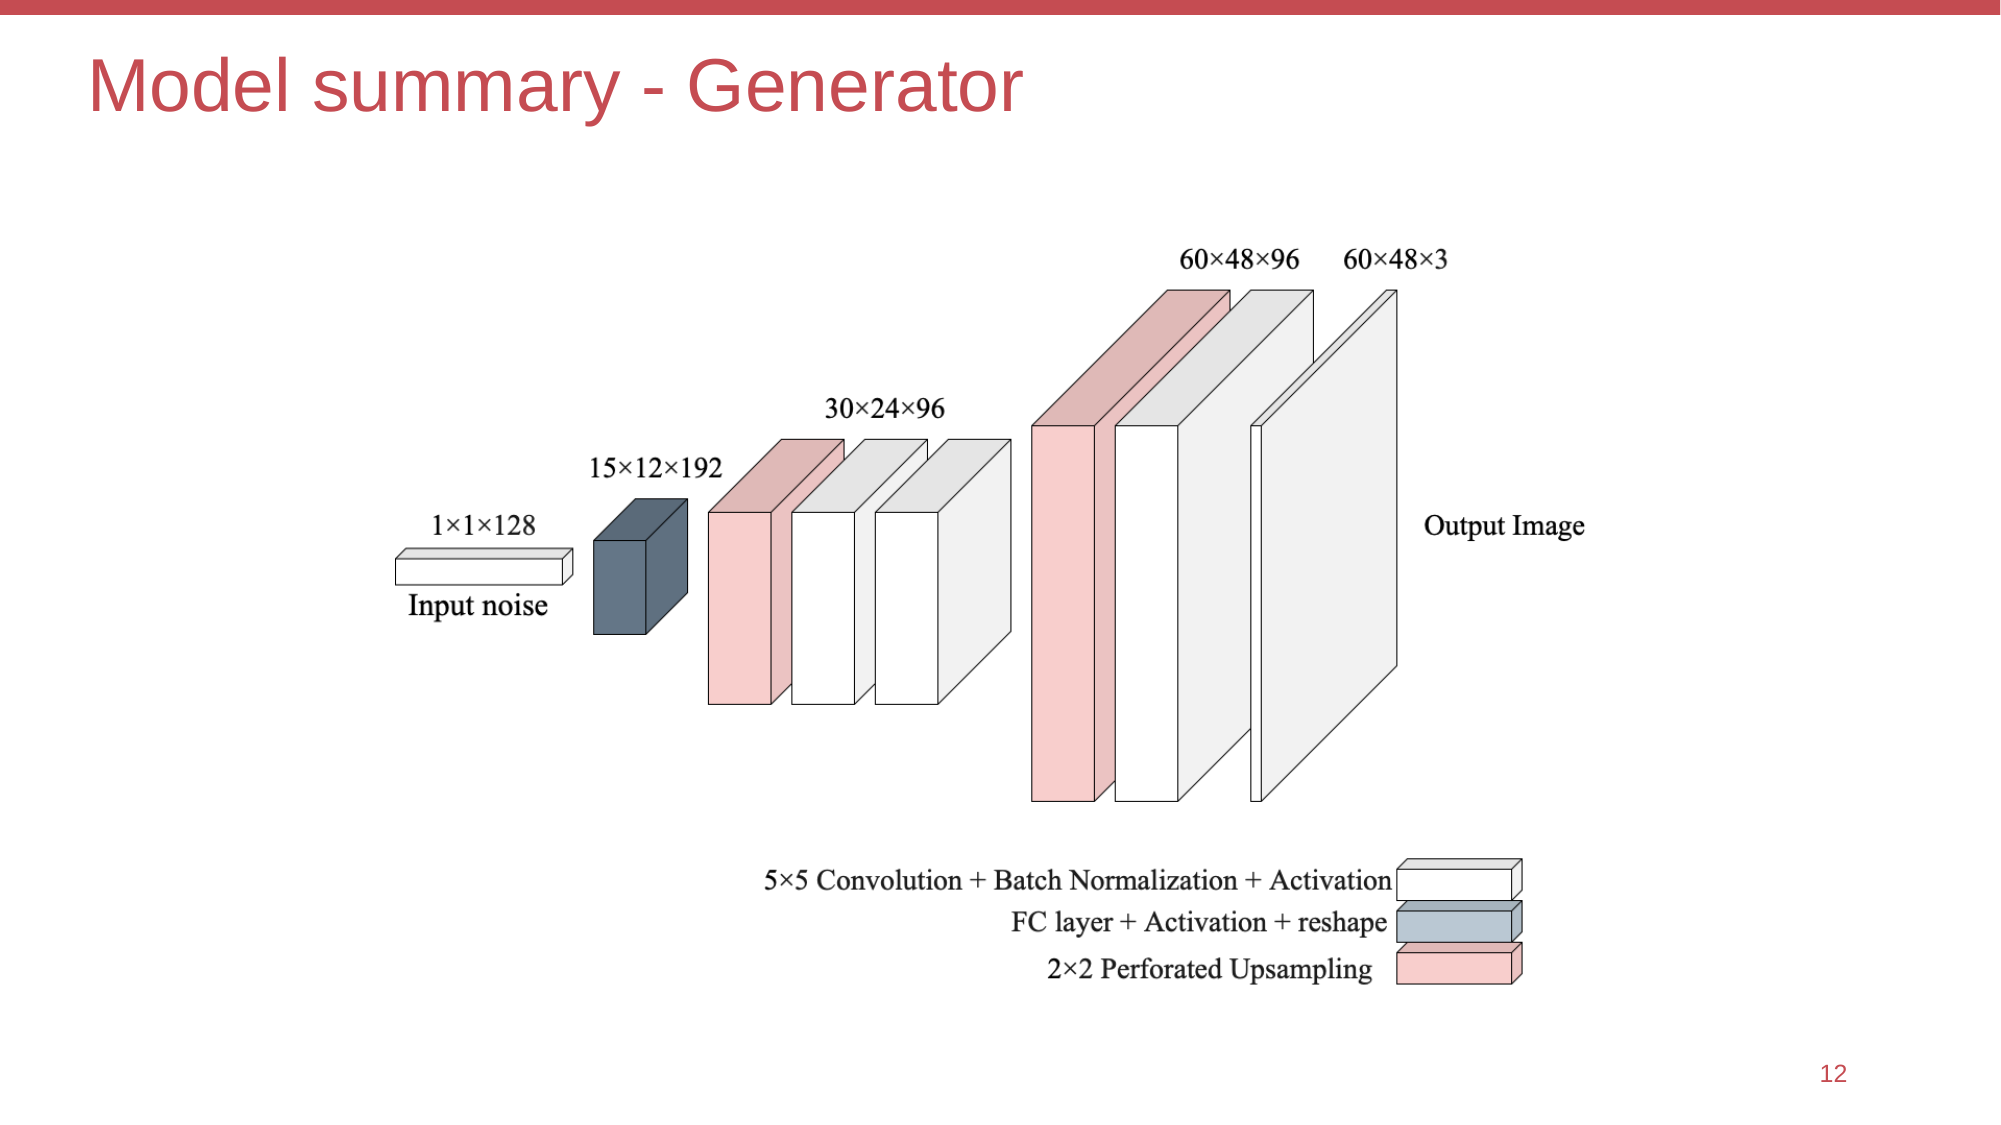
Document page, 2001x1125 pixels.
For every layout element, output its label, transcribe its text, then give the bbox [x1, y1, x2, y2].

slide_number 11 [1797, 1042, 1863, 1103]
text_box Model summary - Generator [72, 29, 1928, 144]
picture [395, 227, 1605, 995]
